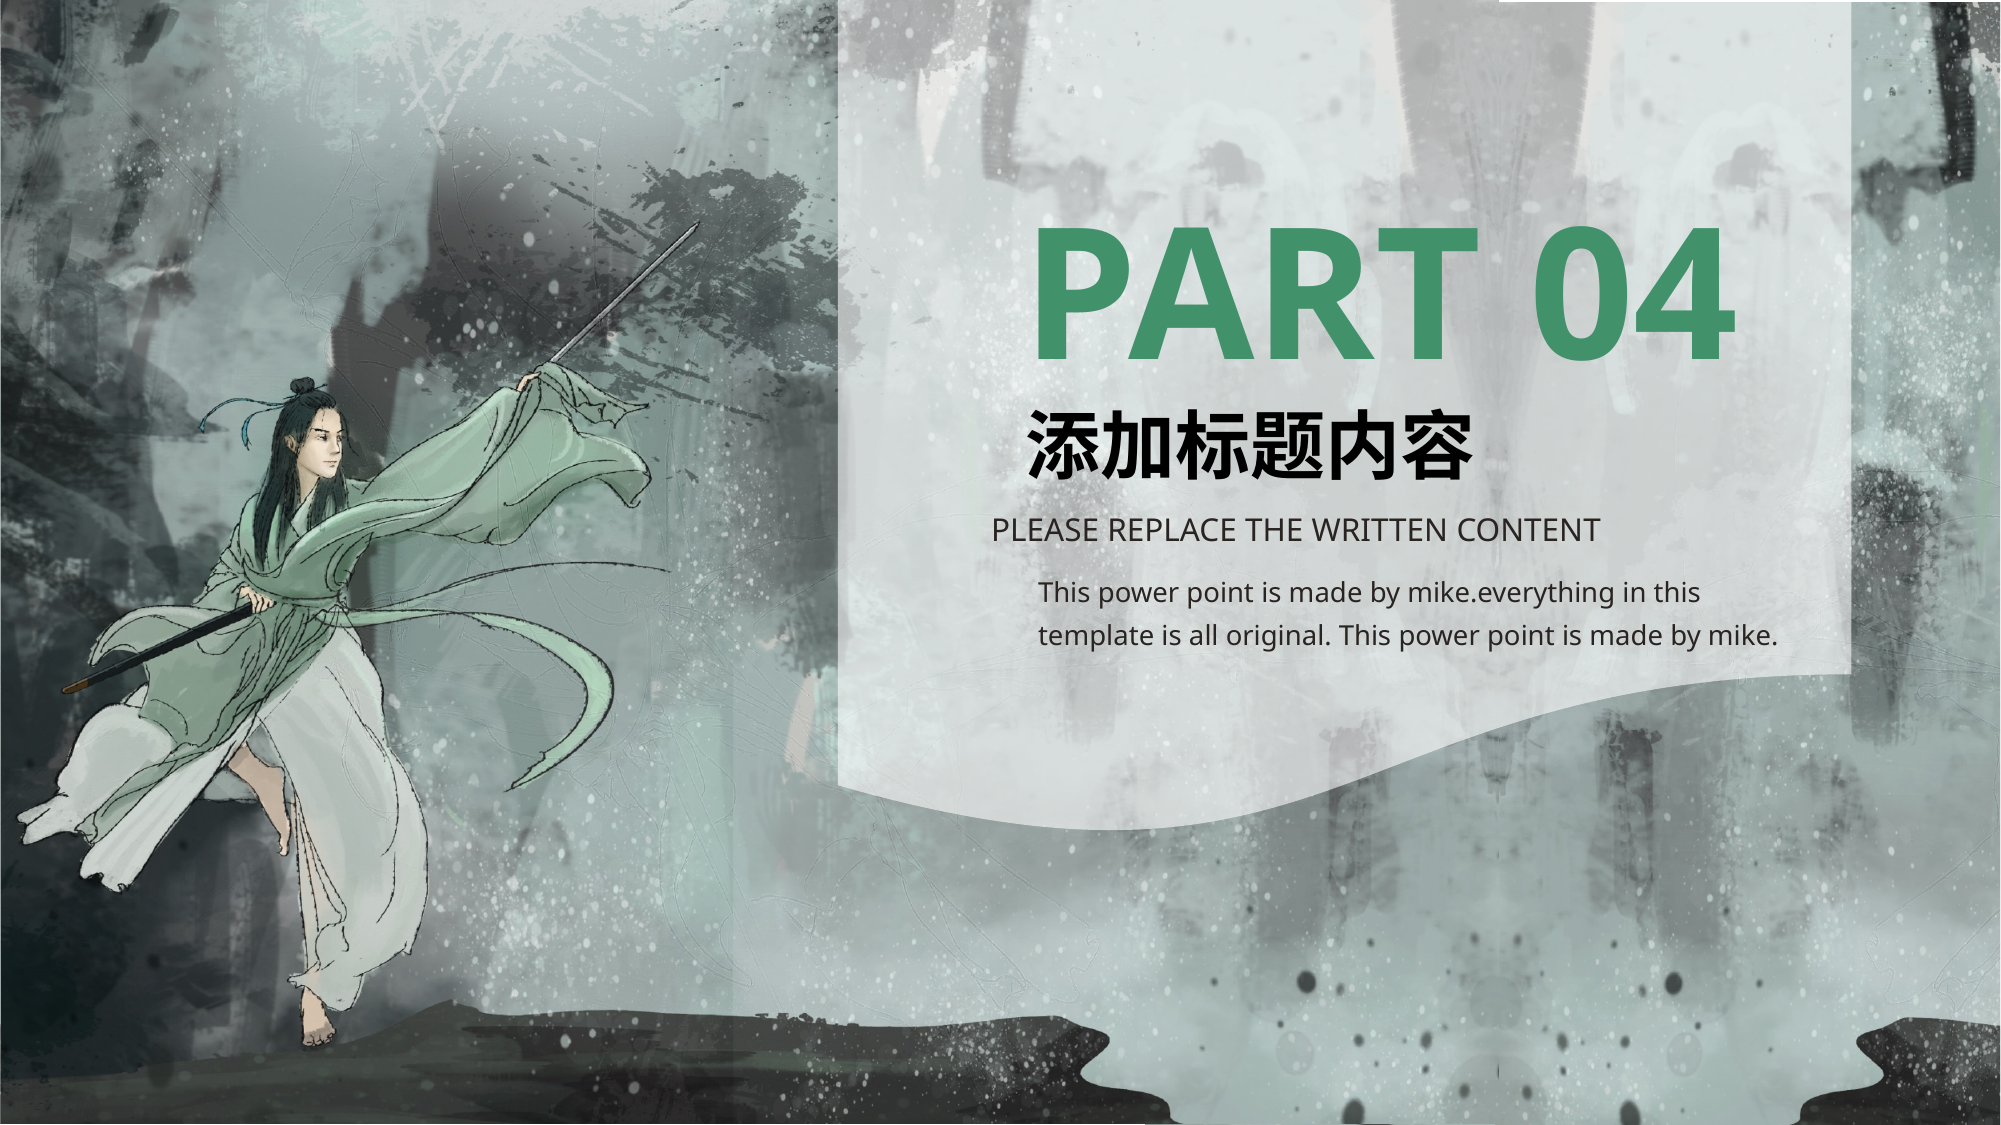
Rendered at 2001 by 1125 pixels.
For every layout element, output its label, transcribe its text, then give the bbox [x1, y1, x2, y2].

text_box [1312, 0, 1853, 168]
text_box PART 04 [1312, 168, 2000, 310]
picture [2, 0, 2001, 1125]
